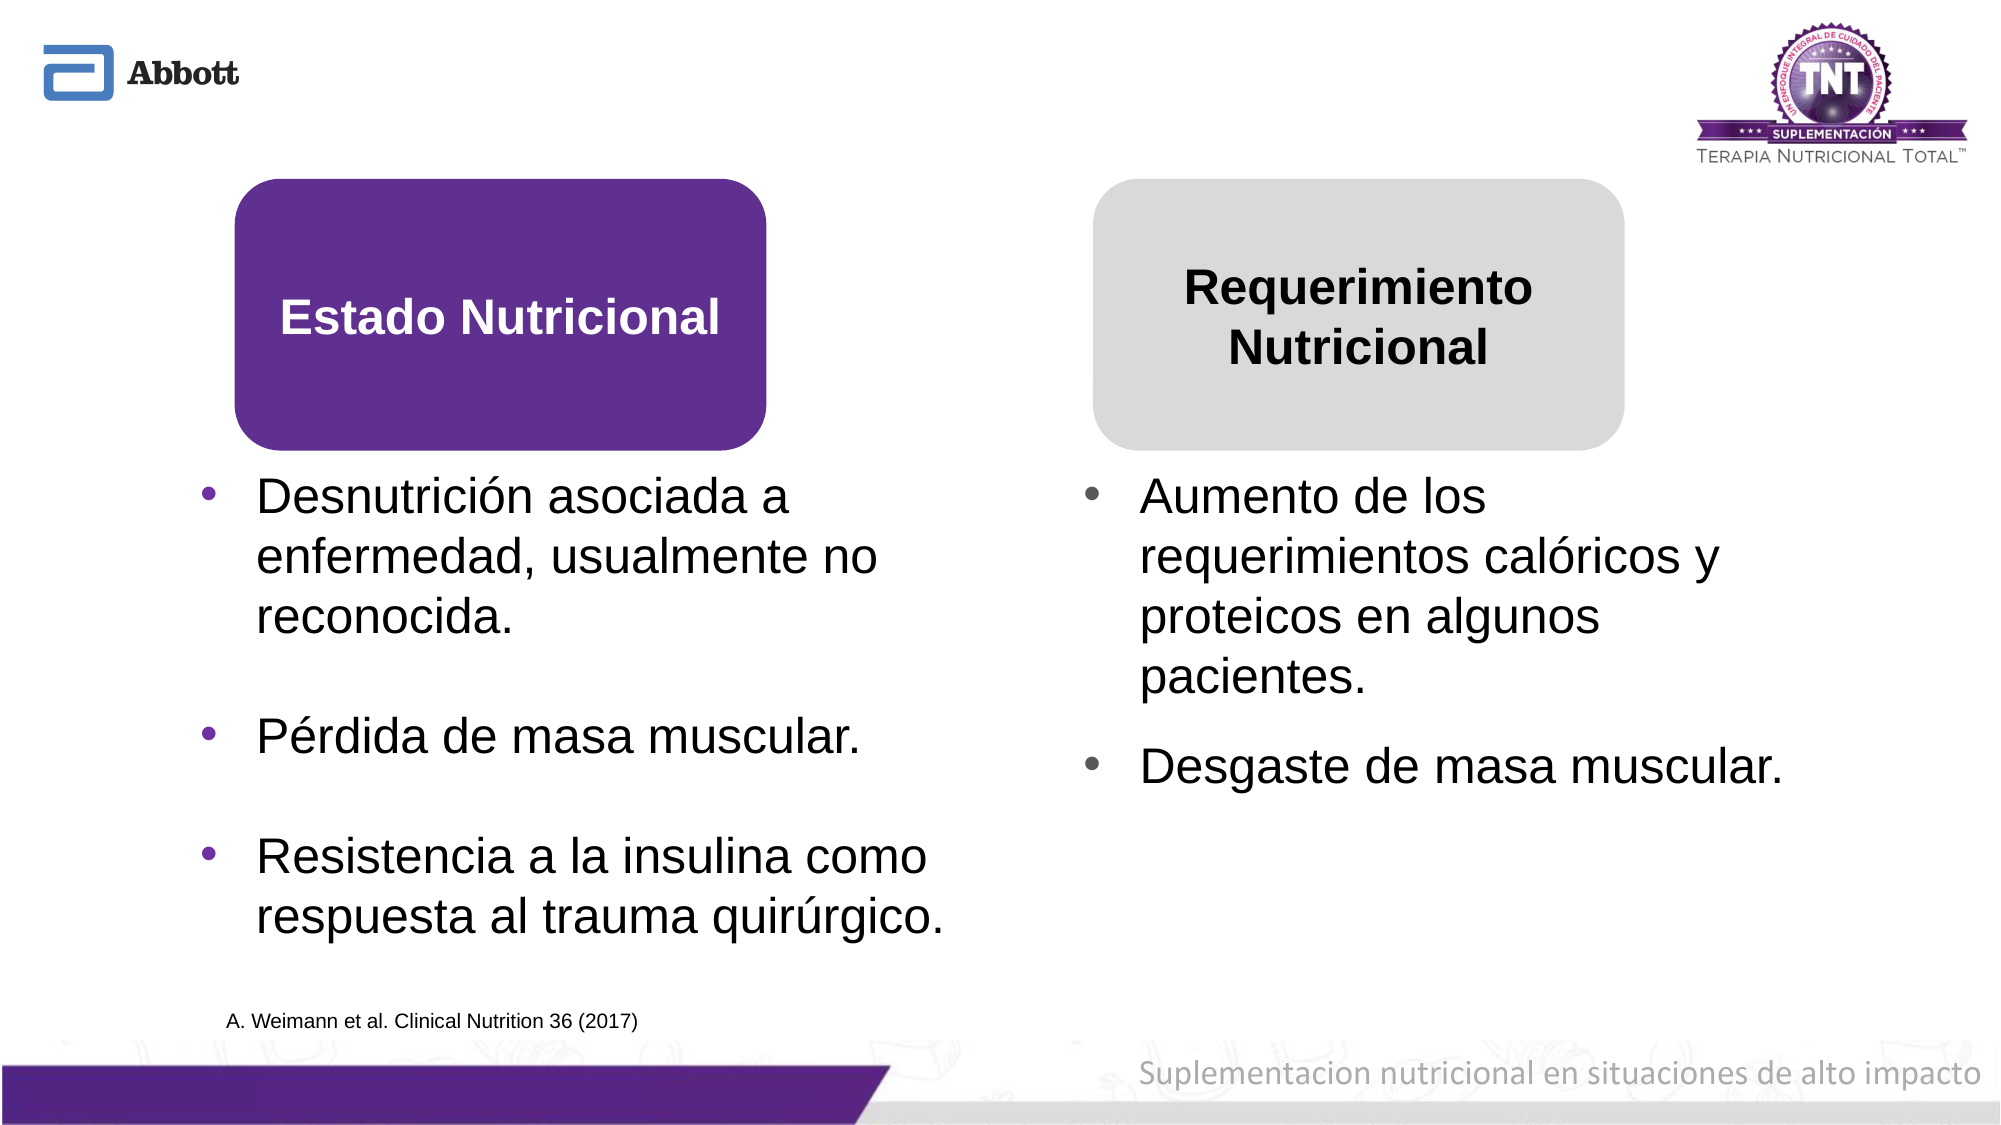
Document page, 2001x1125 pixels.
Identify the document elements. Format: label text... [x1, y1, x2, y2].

text_box Requerimiento Nutricional [1092, 178, 1626, 452]
picture [0, 0, 2001, 1125]
text_box Desnutrición asociada a enfermedad, usualmente no reconocida. Pérdida de masa muscular. Resistencia a la insulina como respuesta al trauma quirúrgico. [185, 455, 978, 951]
text_box Aumento de los requerimientos calóricos y proteicos en algunos pacientes. Desgaste de masa muscular. [1068, 455, 1837, 868]
text_box Estado Nutricional [234, 178, 767, 452]
text_box A. Weimann et al. Clinical Nutrition 36 (2017) [211, 999, 1011, 1040]
